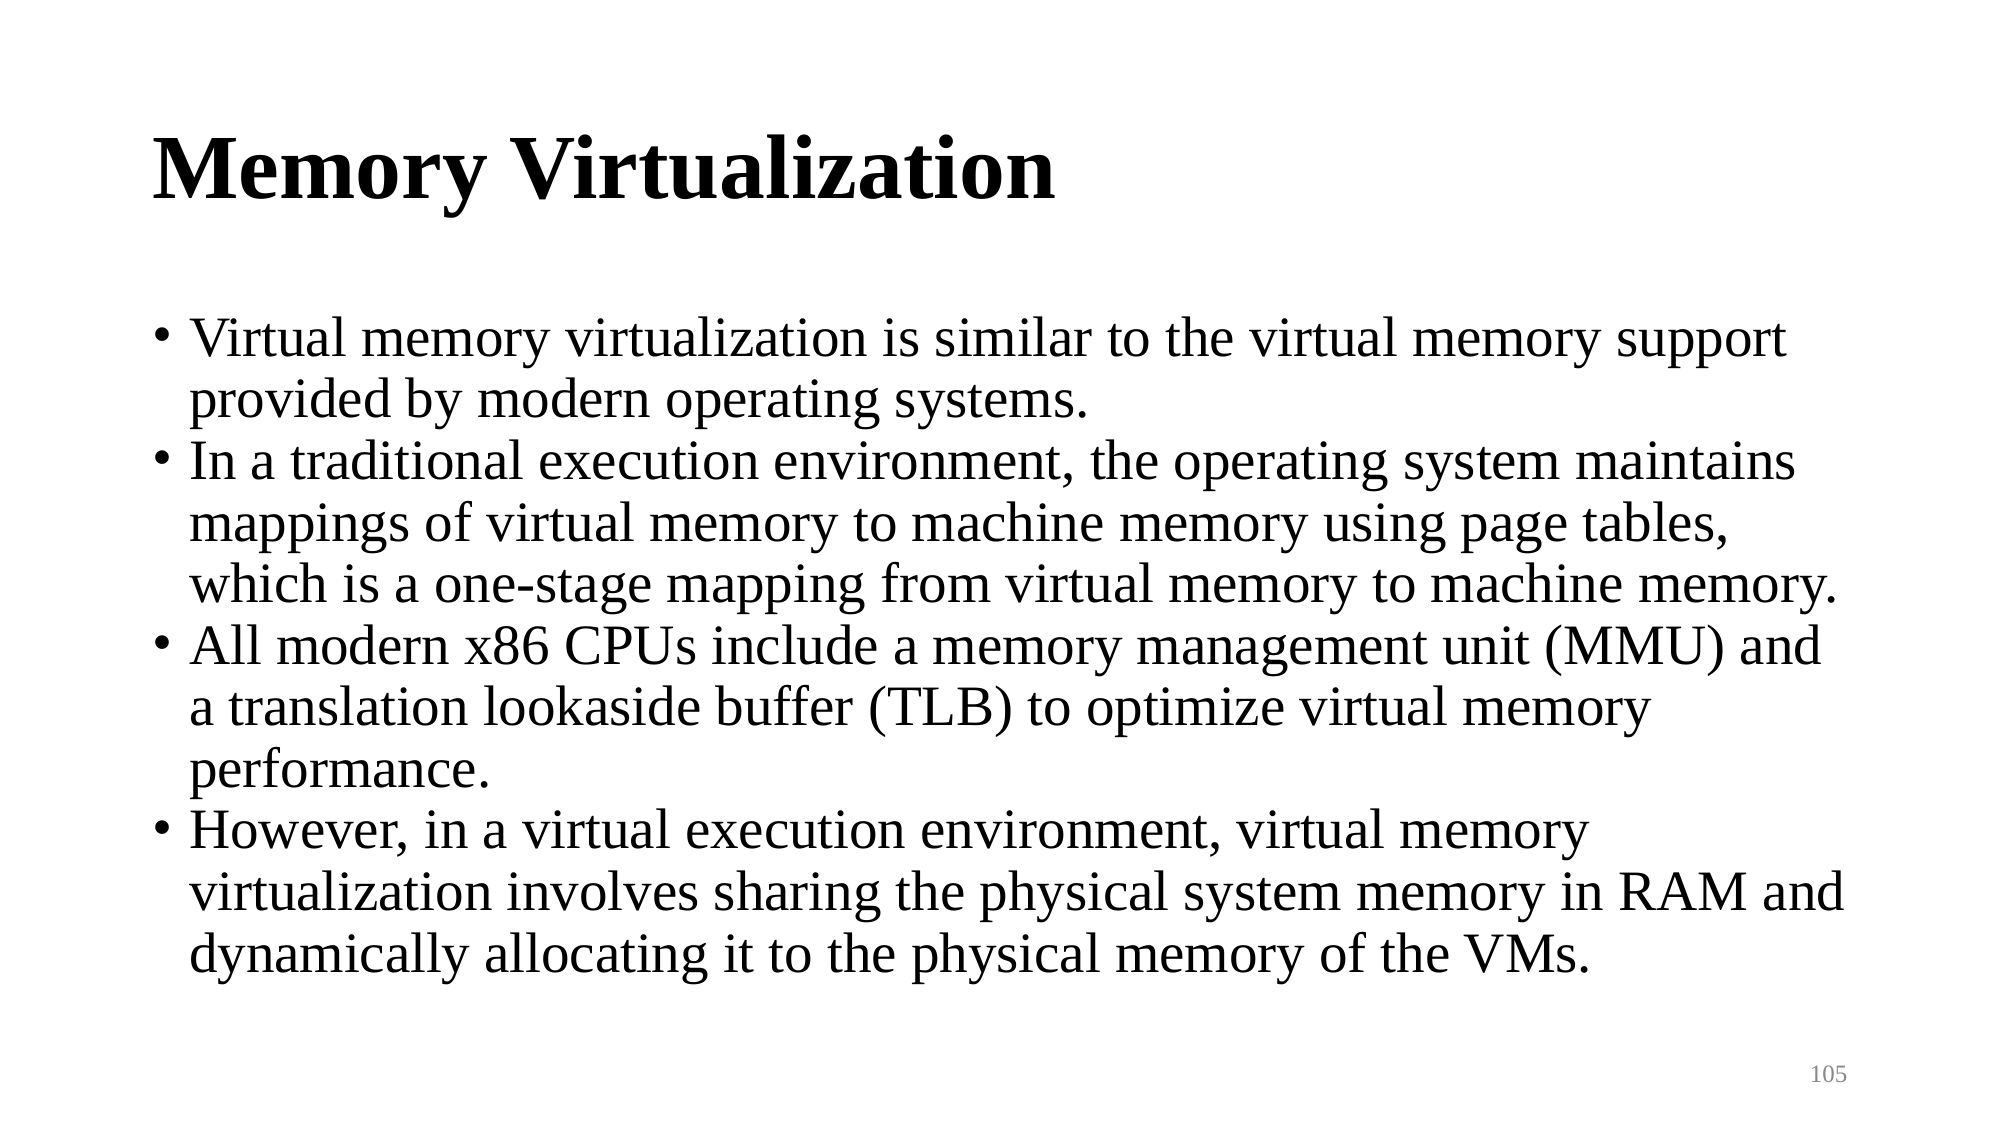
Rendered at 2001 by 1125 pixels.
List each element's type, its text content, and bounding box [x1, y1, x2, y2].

slide_number 105 [1412, 1042, 1863, 1103]
title Memory Virtualization [137, 59, 1863, 278]
list Virtual memory virtualization is similar to the virtual memory support provided by modern operating systems. In a traditional execution environment, the operating system maintains mappings of virtual memory to machine memory using page tables, which is a one-stage mapping from virtual memory to machine memory. All modern x86 CPUs include a memory management unit (MMU) and a translation lookaside buffer (TLB) to optimize virtual memory performance. However, in a virtual execution environment, virtual memory virtualization involves sharing the physical system memory in RAM and dynamically allocating it to the physical memory of the VMs. [137, 299, 1863, 1014]
